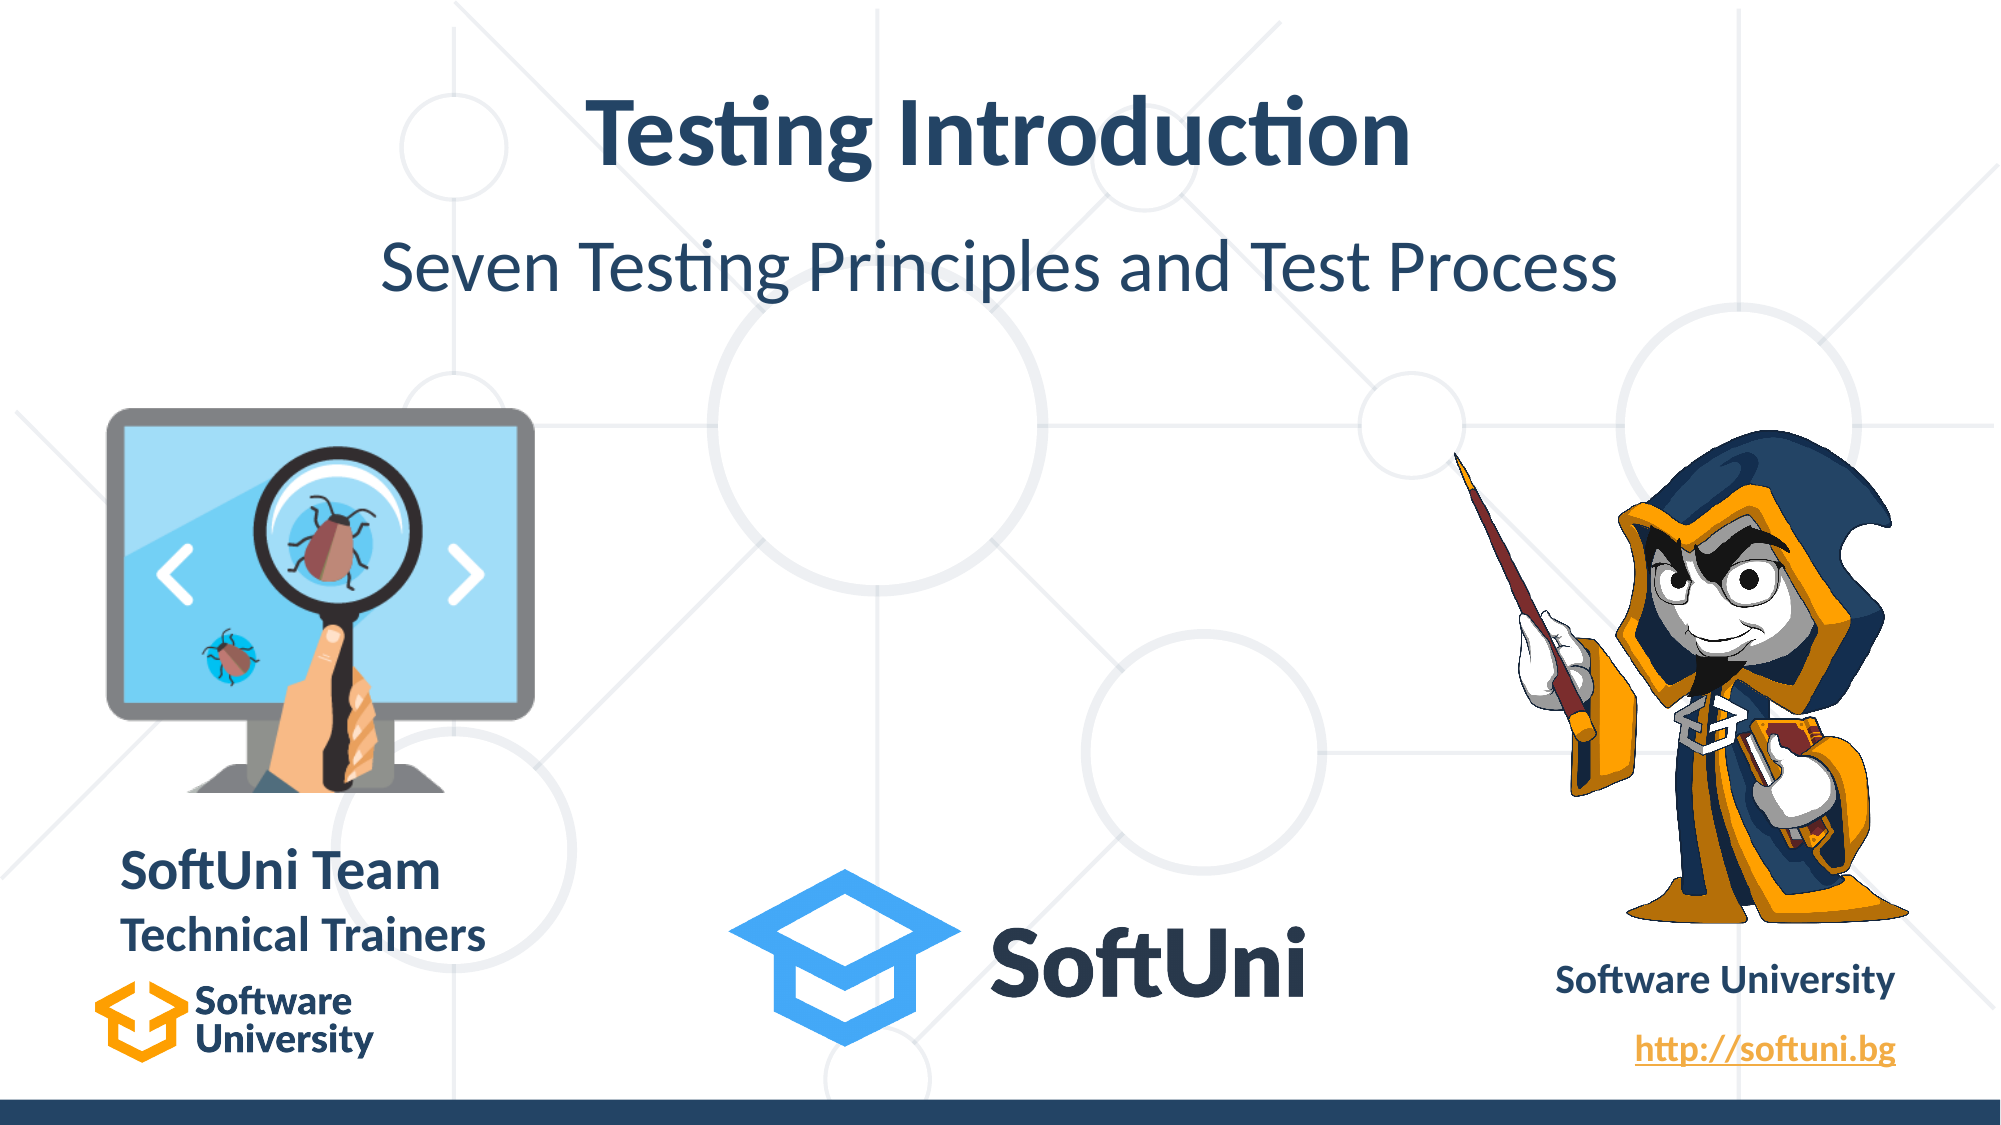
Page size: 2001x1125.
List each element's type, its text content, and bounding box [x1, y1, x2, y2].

title Testing Introduction [90, 52, 1910, 198]
picture [83, 970, 384, 1074]
picture [709, 850, 1325, 1064]
picture [54, 402, 576, 793]
list SoftUni Team [114, 822, 599, 891]
list Technical Trainers [114, 891, 599, 1032]
list http://softuni.bg [1417, 1015, 1902, 1123]
list Software University [1417, 943, 1902, 1015]
picture [1451, 428, 1910, 924]
subtitle Seven Testing Principles and Test Process [90, 206, 1910, 423]
